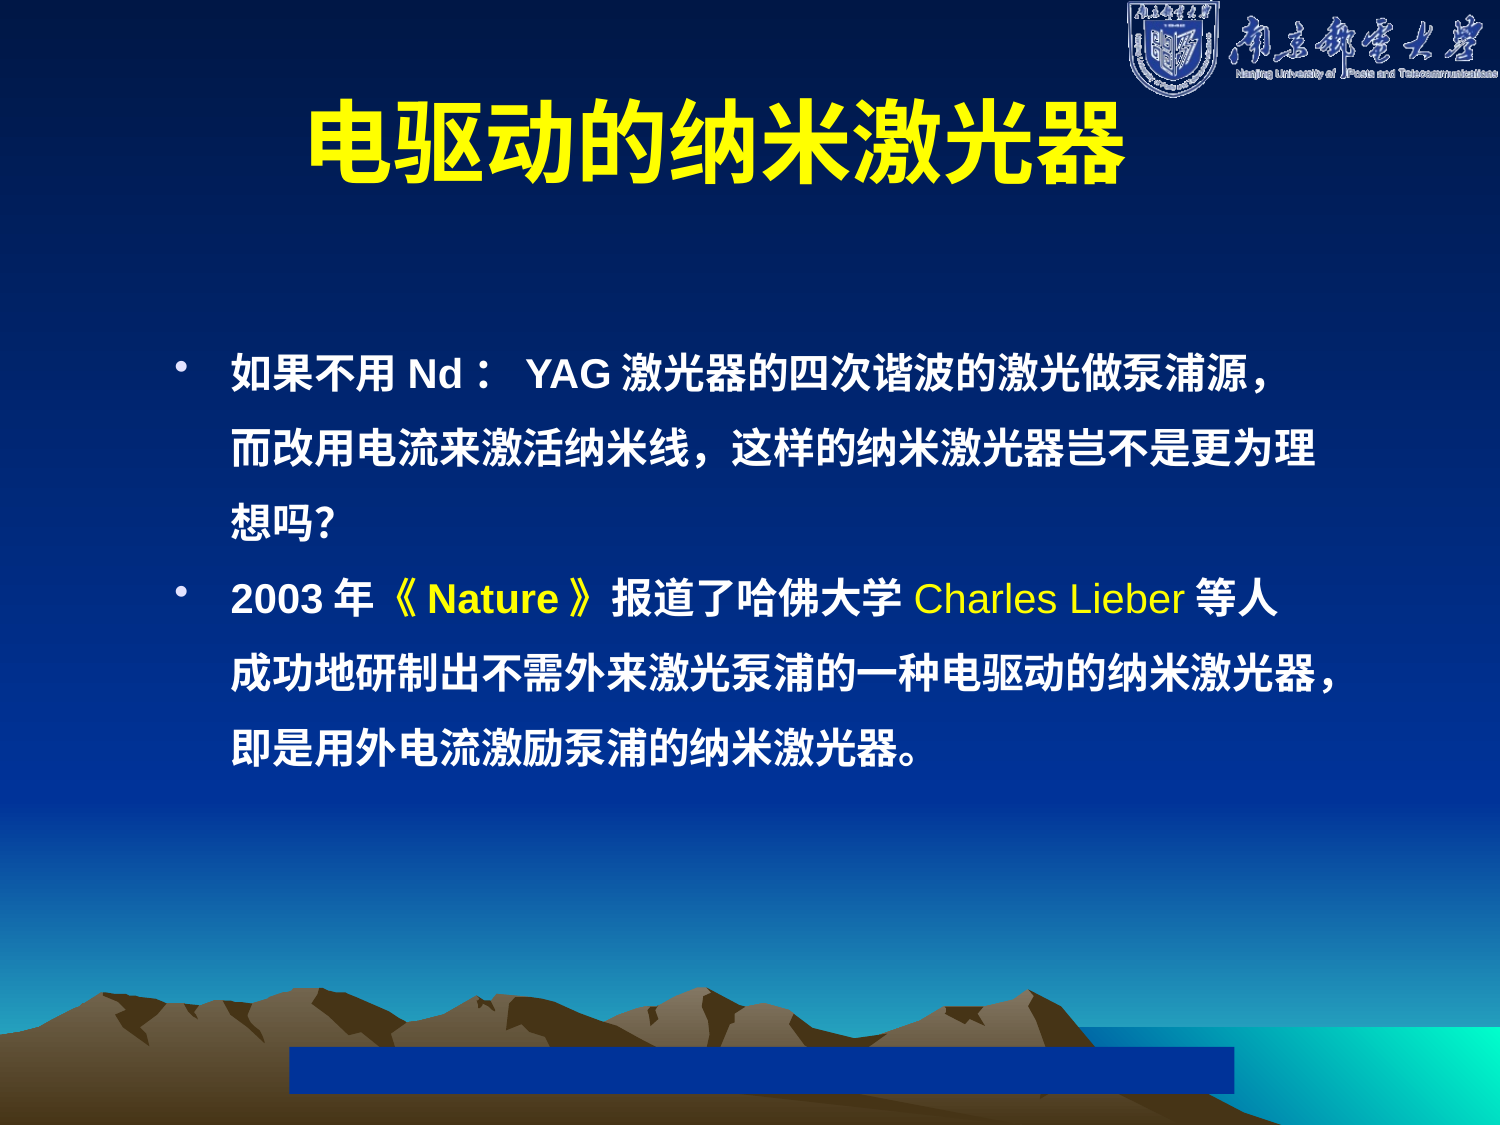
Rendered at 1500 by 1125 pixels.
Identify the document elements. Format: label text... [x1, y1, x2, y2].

title 电驱动的纳米激光器 [3, 45, 1426, 234]
list 如果不用Nd：YAG激光器的四次谐波的激光做泵浦源，而改用电流来激活纳米线，这样的纳米激光器岂不是更为理想吗？ 2003年《Nature》报道了哈佛大学Charles Lieber等人成功地研制出不需外来激光泵浦的一种电驱动的纳米激光器，即是用外电流激励泵浦的纳米激光器。 [159, 314, 1336, 853]
slide_number [1074, 1024, 1426, 1101]
text_box [289, 1046, 1235, 1094]
picture [1125, 0, 1500, 100]
slide_number [74, 1024, 426, 1101]
